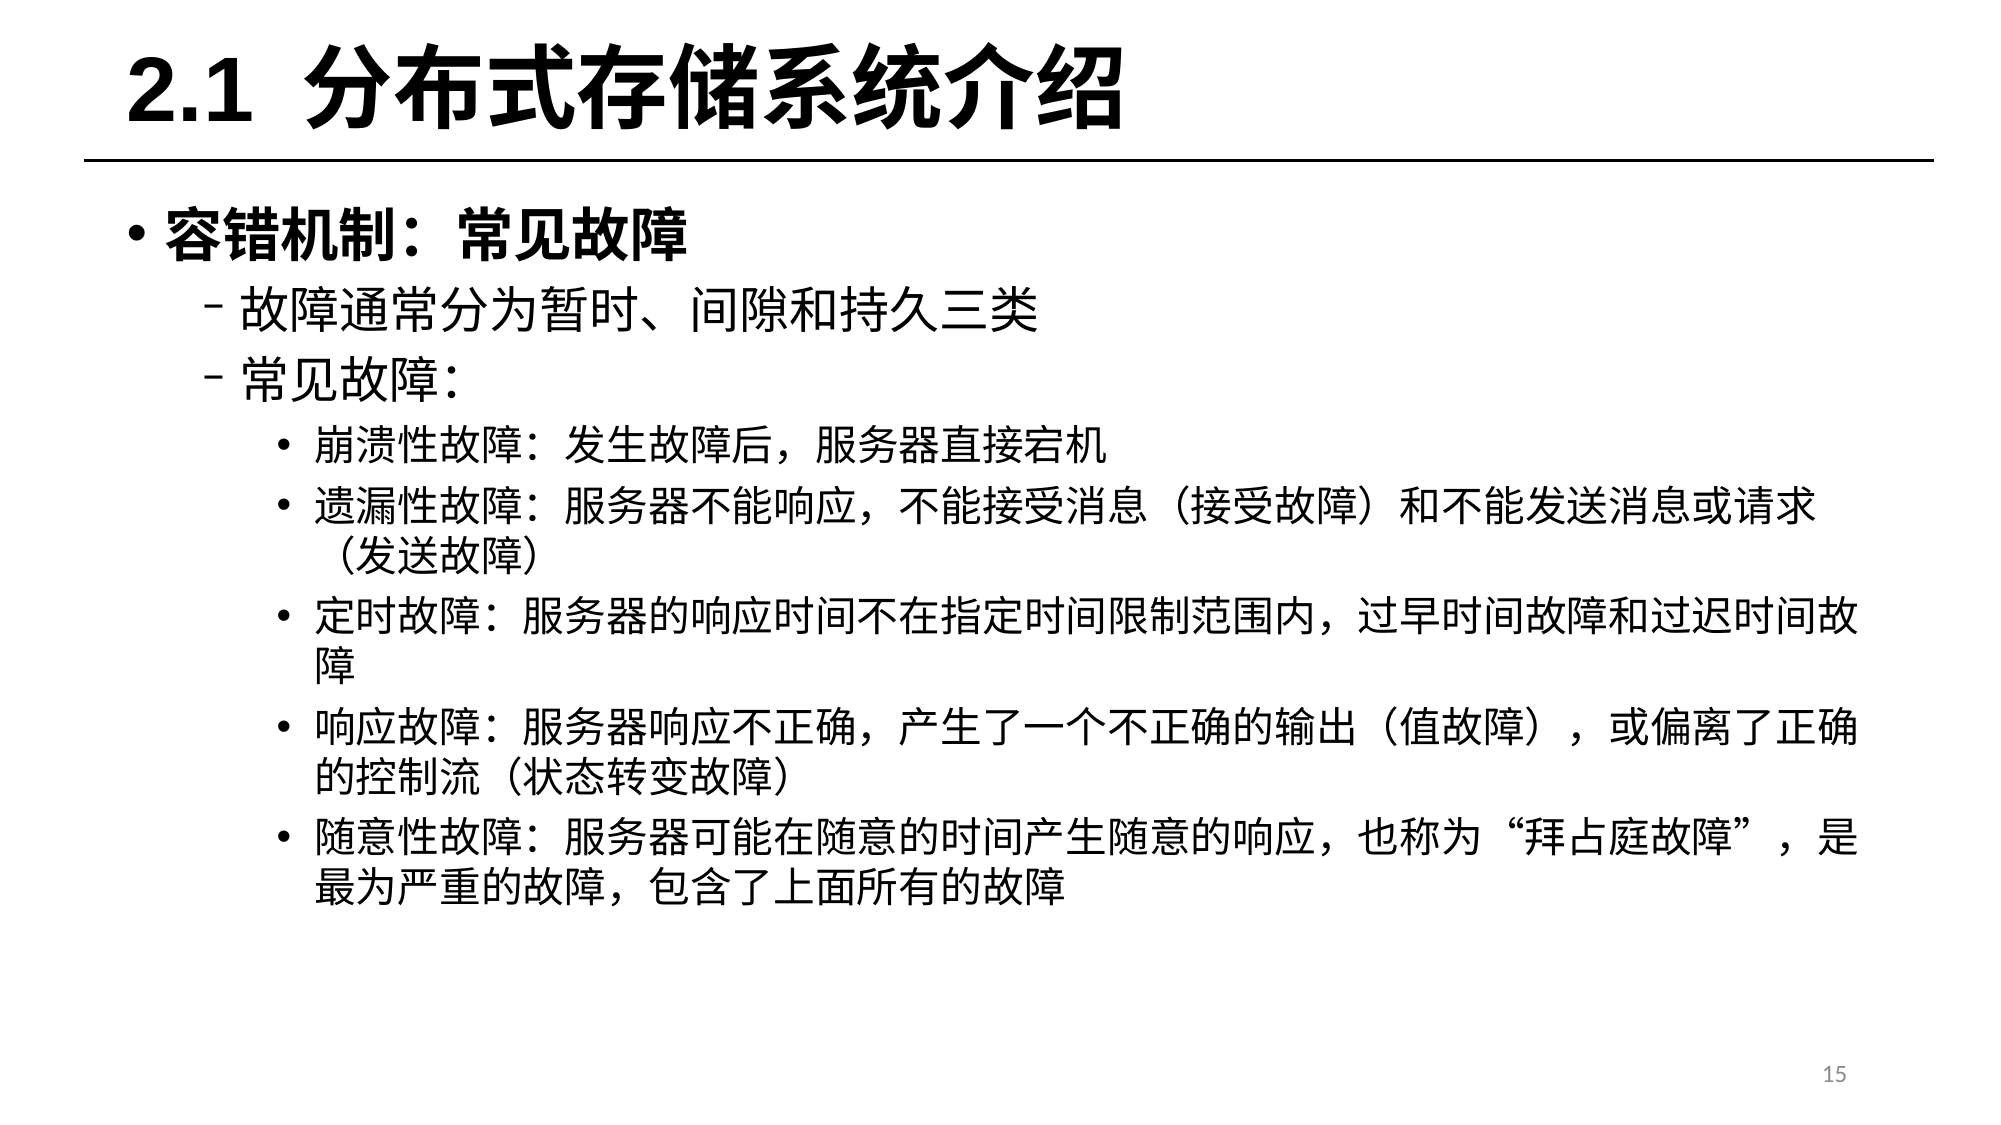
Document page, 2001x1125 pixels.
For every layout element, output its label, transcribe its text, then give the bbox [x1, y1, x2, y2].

title 2.1 分布式存储系统介绍 [111, 22, 1905, 161]
list 容错机制：常见故障 故障通常分为暂时、间隙和持久三类 常见故障： 崩溃性故障：发生故障后，服务器直接宕机 遗漏性故障：服务器不能响应，不能接受消息（接受故障）和不能发送消息或请求（发送故障） 定时故障：服务器的响应时间不在指定时间限制范围内，过早时间故障和过迟时间故障 响应故障：服务器响应不正确，产生了一个不正确的输出（值故障），或偏离了正确的控制流（状态转变故障） 随意性故障：服务器可能在随意的时间产生随意的响应，也称为“拜占庭故障”，是最为严重的故障，包含了上面所有的故障 [111, 190, 1905, 1014]
slide_number 15 [1412, 1042, 1863, 1103]
